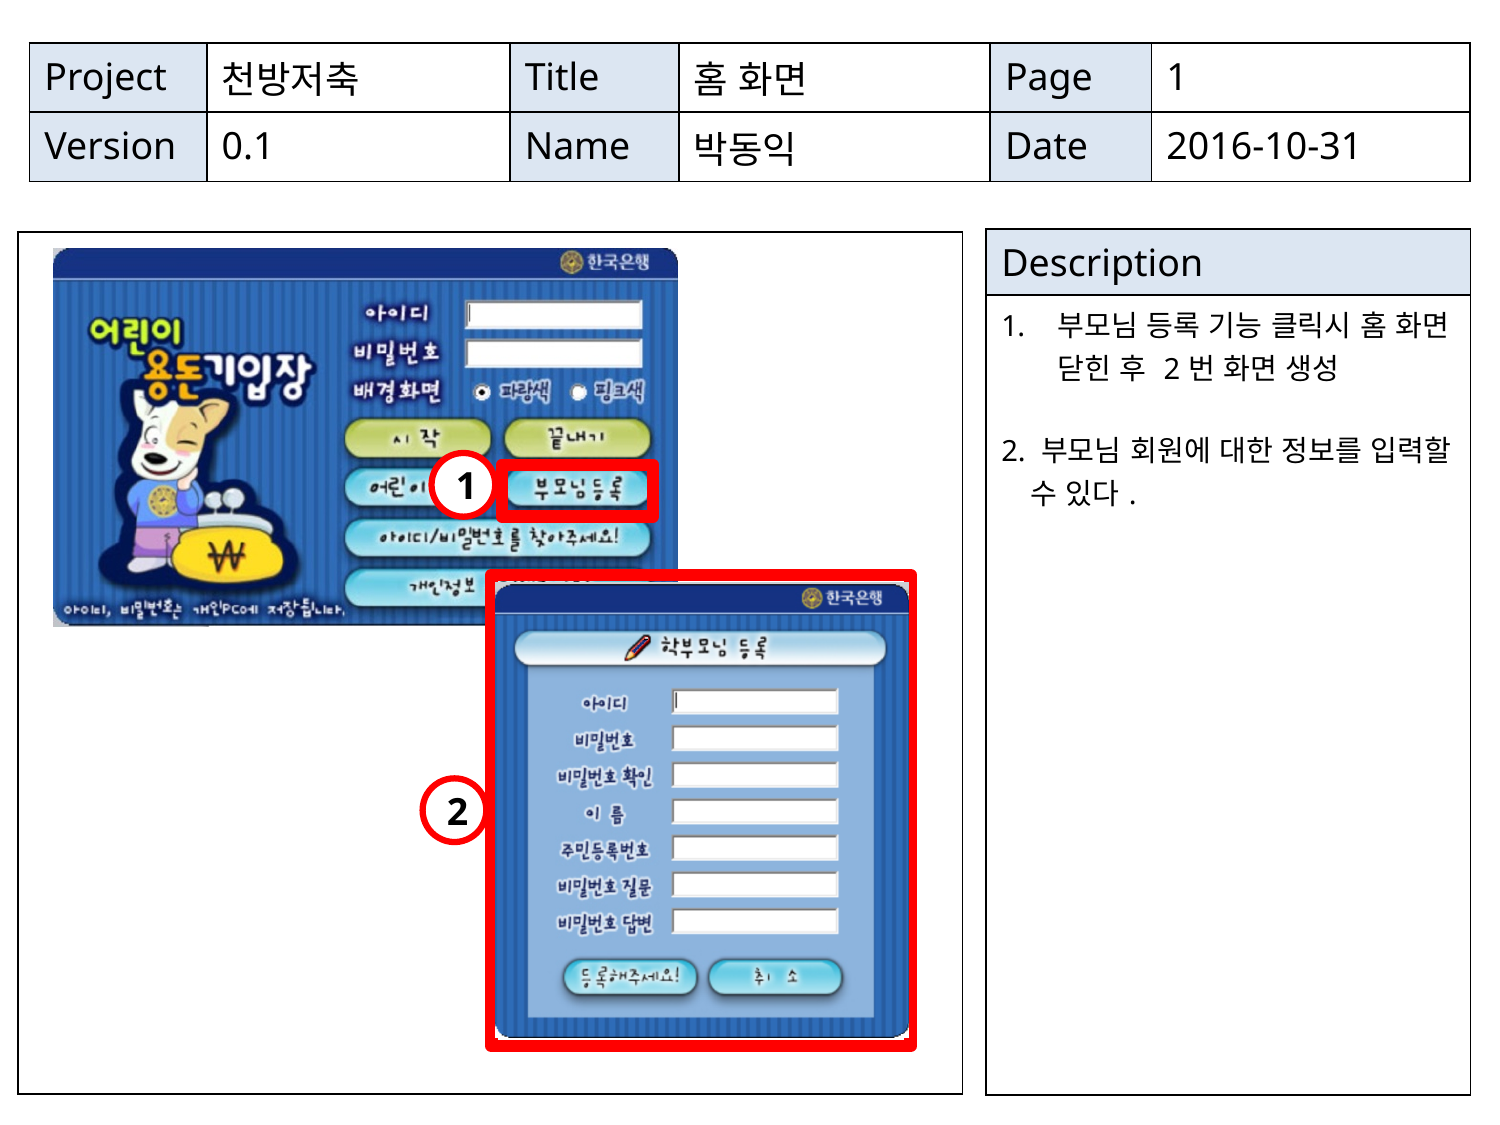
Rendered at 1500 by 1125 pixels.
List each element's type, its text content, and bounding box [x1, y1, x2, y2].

table_cell Version [30, 113, 206, 181]
table_header Page [991, 44, 1151, 111]
table_header [19, 233, 962, 1093]
table_cell 박동익 [680, 113, 989, 181]
table_cell 2016-10-31 [1152, 113, 1469, 181]
table_header Description [987, 230, 1470, 294]
table_header Project [30, 44, 206, 111]
table_header 홈 화면 [680, 44, 989, 111]
table_header Title [511, 44, 678, 111]
table_header 천방저축 [208, 44, 509, 111]
table_cell 부모님 등록 기능 클릭시 홈 화면 닫힌 후 2번 화면 생성 2. 부모님 회원에 대한 정보를 입력할 수 있다. [987, 296, 1470, 1094]
picture [52, 248, 909, 1038]
table_header 1 [1152, 44, 1469, 111]
text_box [682, 573, 913, 590]
table_cell Date [991, 113, 1151, 181]
table_cell Name [511, 113, 678, 181]
text_box 2 [420, 776, 489, 845]
table_cell 0.1 [208, 113, 509, 181]
text_box [489, 1038, 913, 1048]
